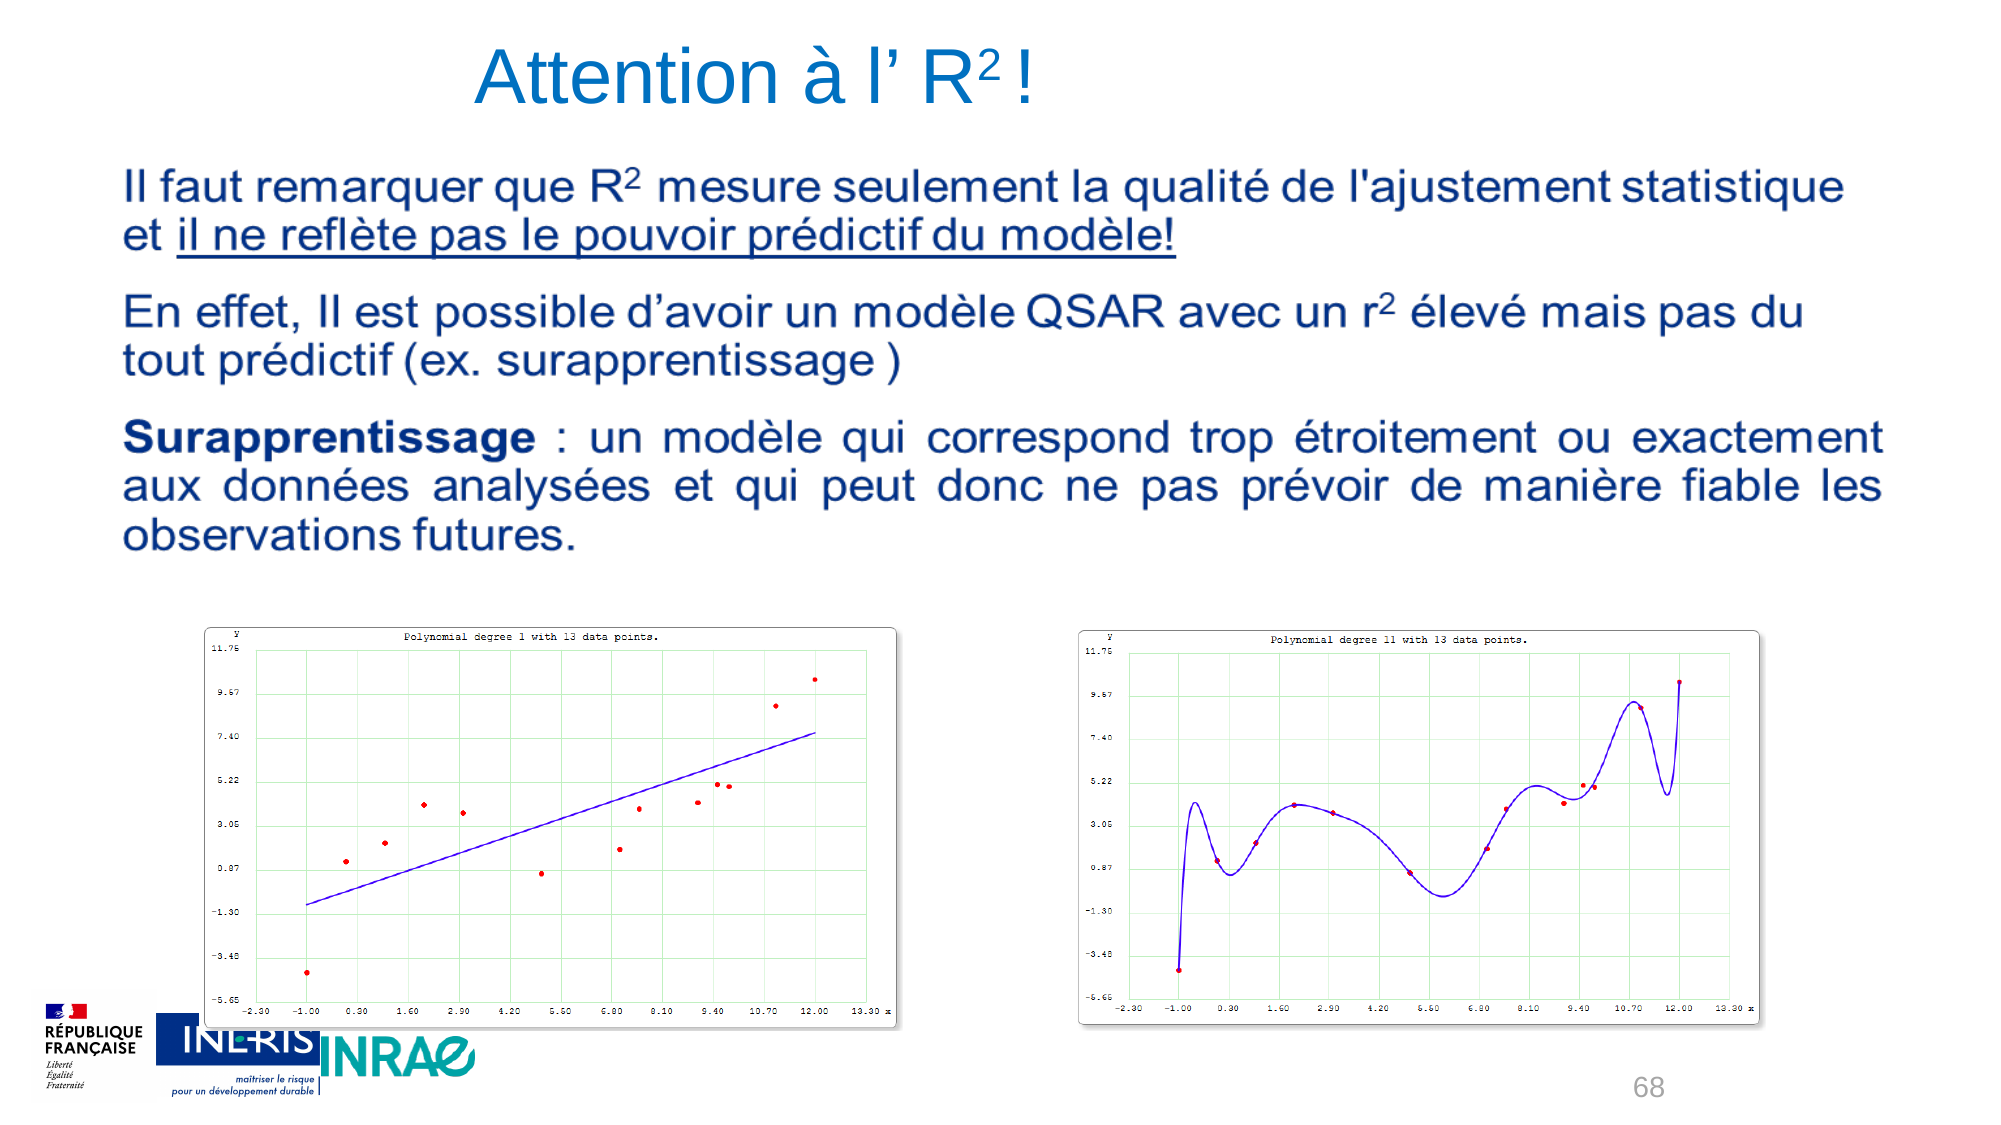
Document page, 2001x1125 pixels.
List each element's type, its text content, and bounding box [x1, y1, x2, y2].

text_box Attention à l’ R2 ! [454, 26, 1866, 110]
picture [1075, 621, 1766, 1031]
picture [321, 1035, 475, 1077]
picture [31, 621, 903, 1103]
text_box 68 [1370, 1046, 1666, 1125]
picture [92, 142, 1914, 590]
